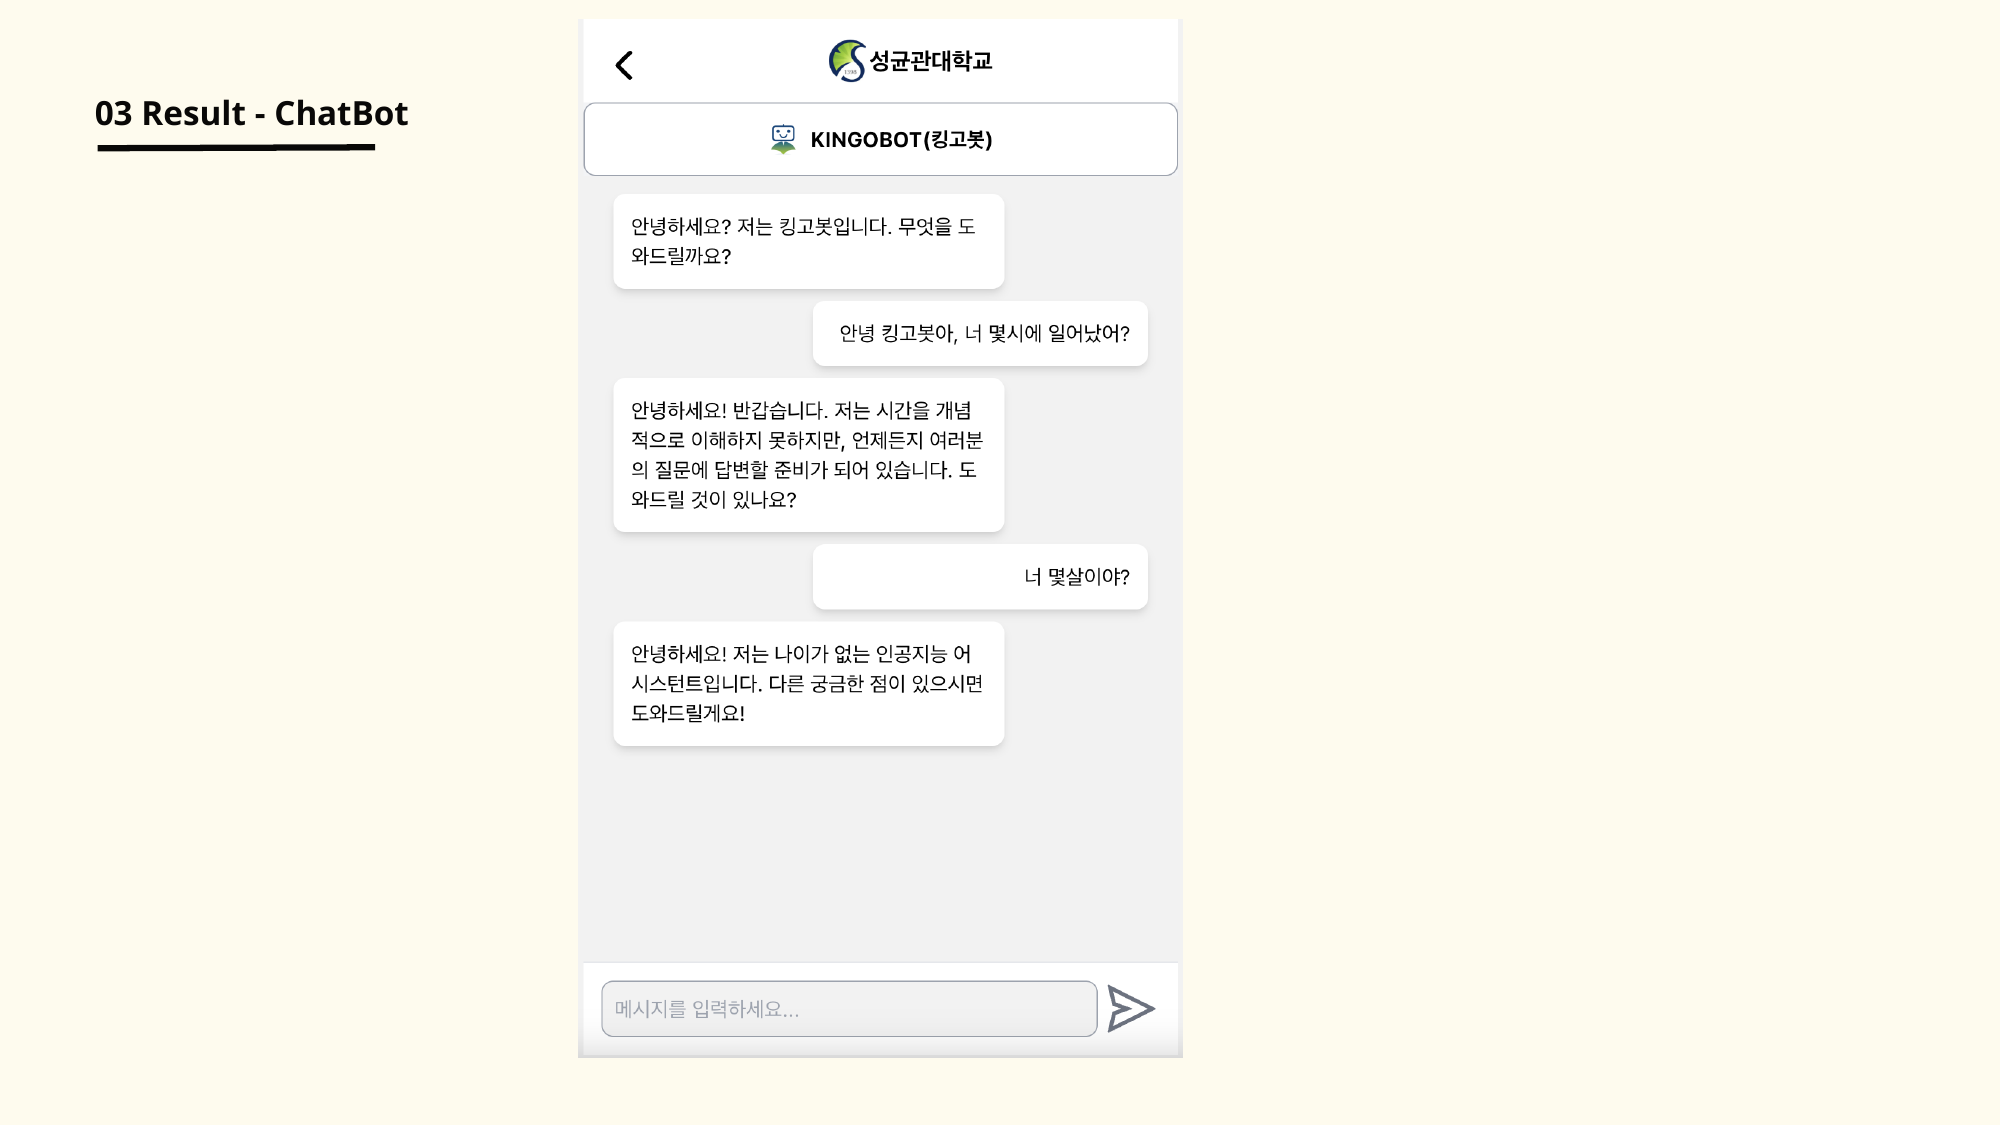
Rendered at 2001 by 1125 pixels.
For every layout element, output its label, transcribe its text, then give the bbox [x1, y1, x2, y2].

picture [578, 19, 1184, 1058]
text_box 03 Result - ChatBot [94, 83, 423, 133]
